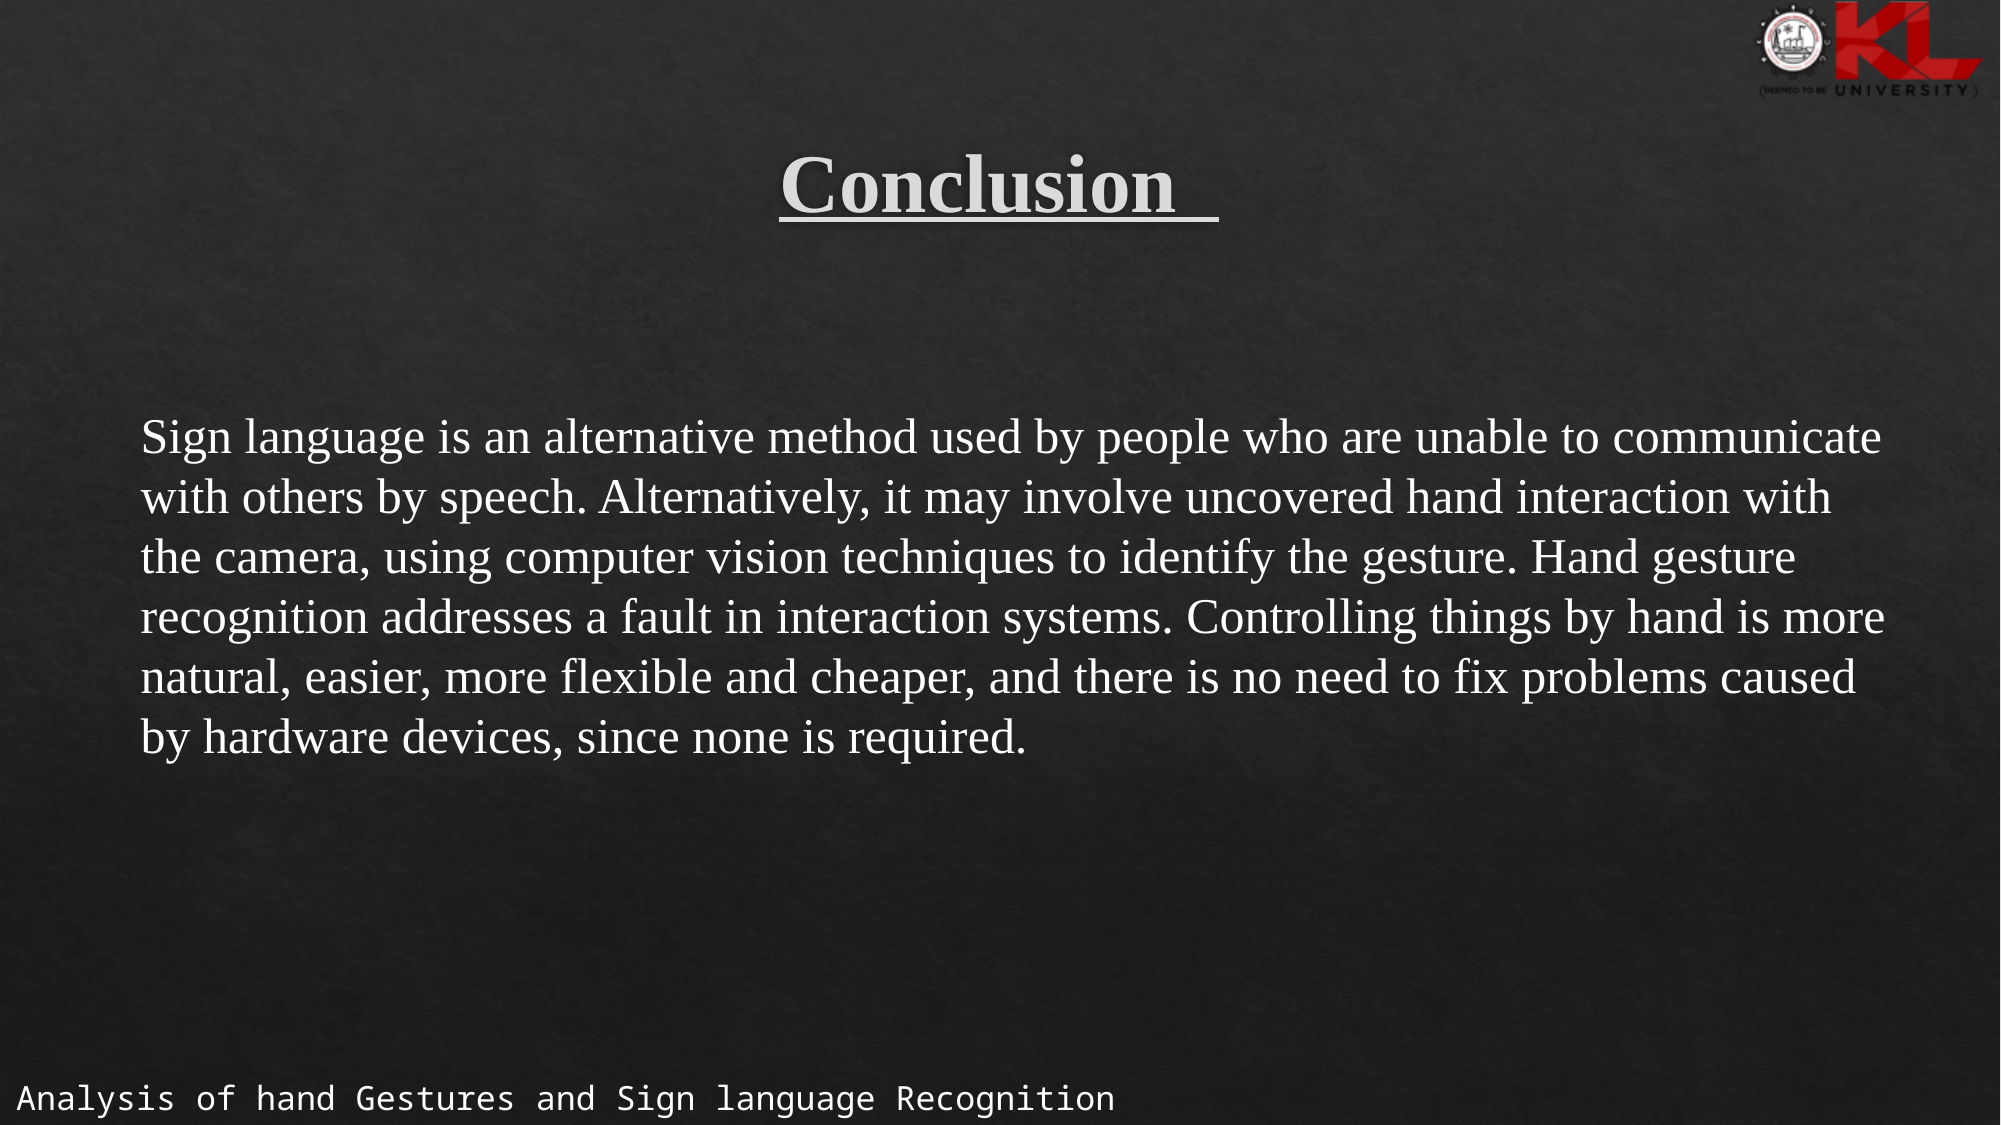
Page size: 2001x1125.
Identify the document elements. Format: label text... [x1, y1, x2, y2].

text_box Sign language is an alternative method used by people who are unable to communicate with others by speech. Alternatively, it may involve uncovered hand interaction with the camera, using computer vision techniques to identify the gesture. Hand gesture recognition addresses a fault in interaction systems. Controlling things by hand is more natural, easier, more flexible and cheaper, and there is no need to fix problems caused by hardware devices, since none is required. [125, 395, 1922, 891]
picture [1754, 0, 2000, 99]
title Conclusion [149, 99, 1849, 260]
text_box Analysis of hand Gestures and Sign language Recognition 14 [1, 1069, 2000, 1125]
text_box [113, 301, 1393, 989]
